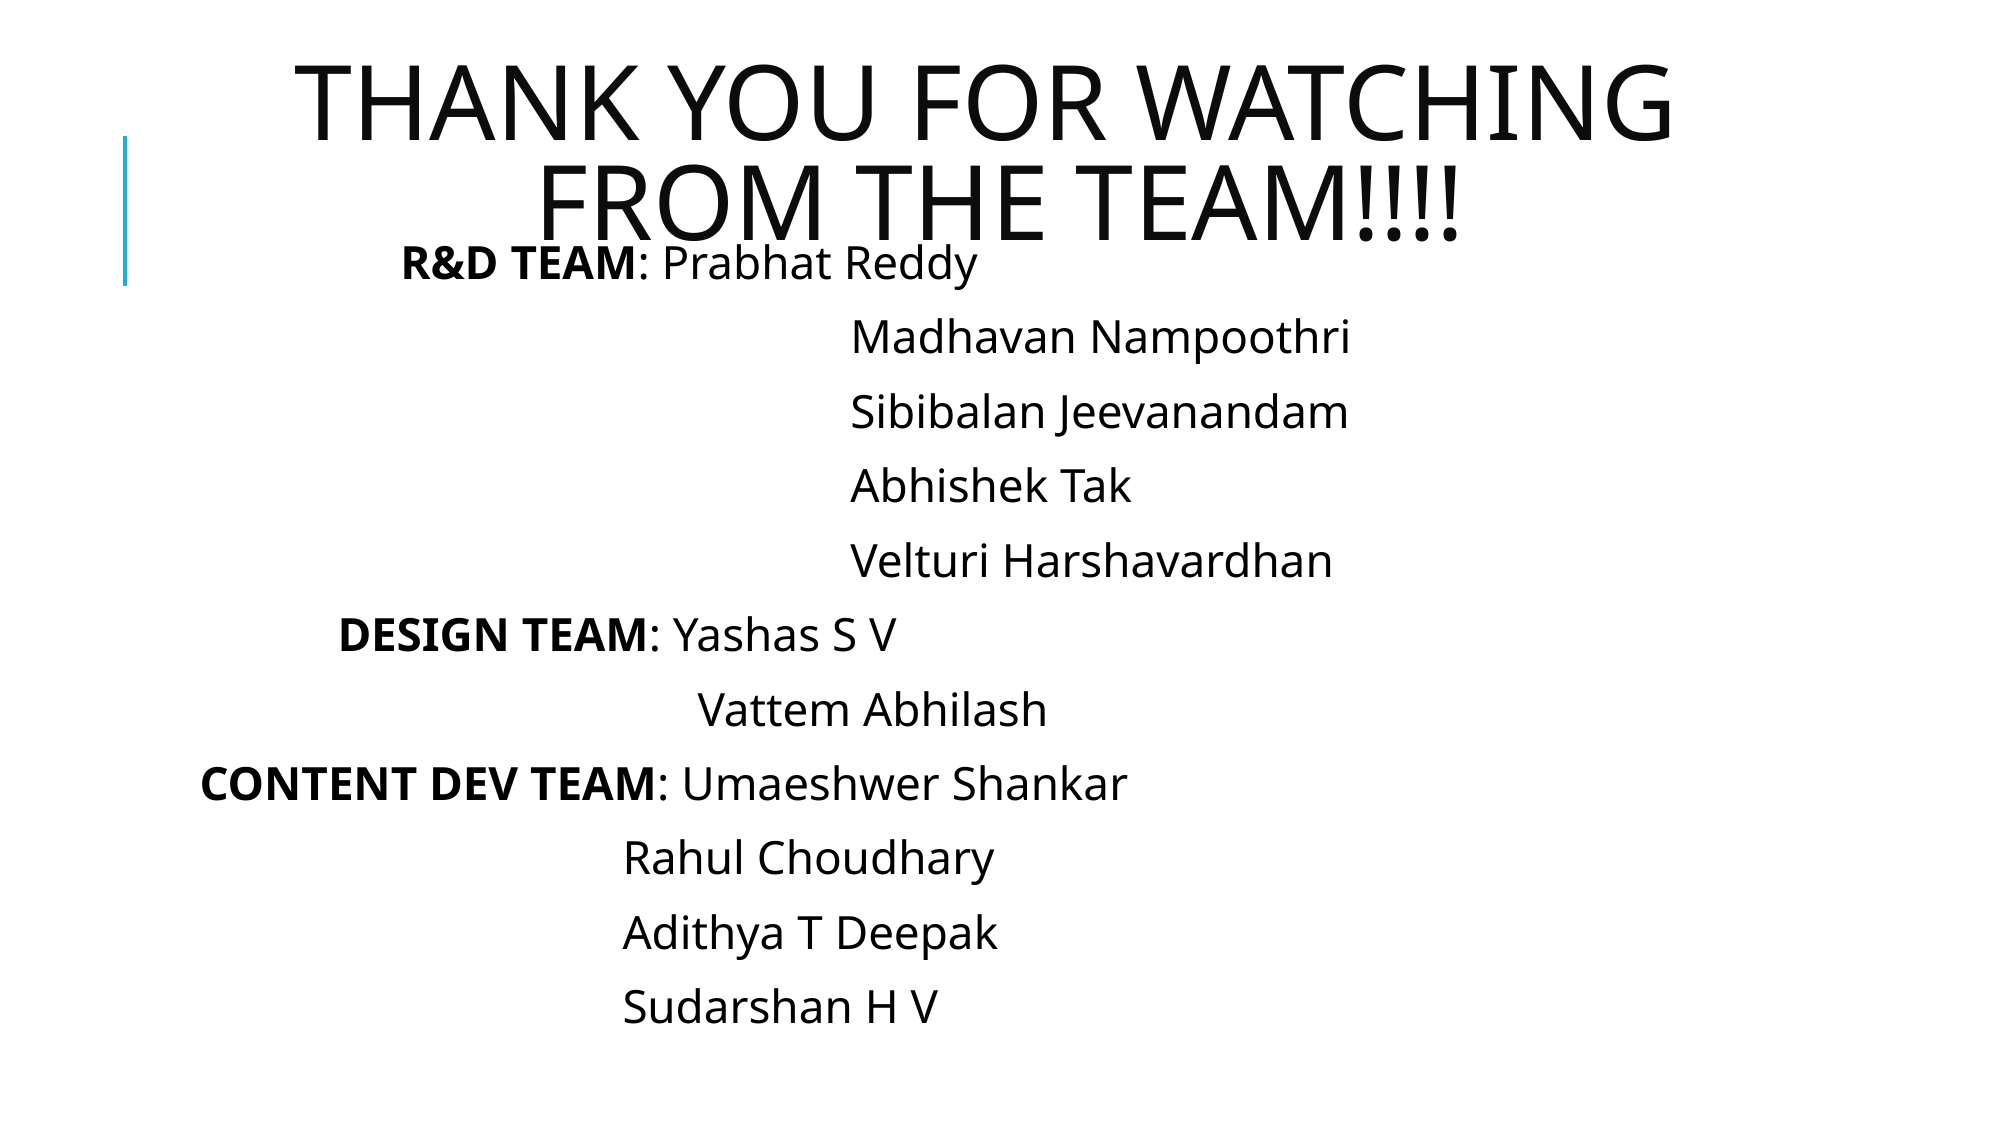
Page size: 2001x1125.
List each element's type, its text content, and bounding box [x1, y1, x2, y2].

title THANK YOU FOR WATCHING FROM THE TEAM!!!! [202, 89, 1798, 233]
list R&D TEAM: Prabhat Reddy Madhavan Nampoothri Sibibalan Jeevanandam Abhishek Tak Velturi Harshavardhan DESIGN TEAM: Yashas S V Vattem Abhilash CONTENT DEV TEAM: Umaeshwer Shankar Rahul Choudhary Adithya T Deepak Sudarshan H V [168, 232, 1763, 893]
